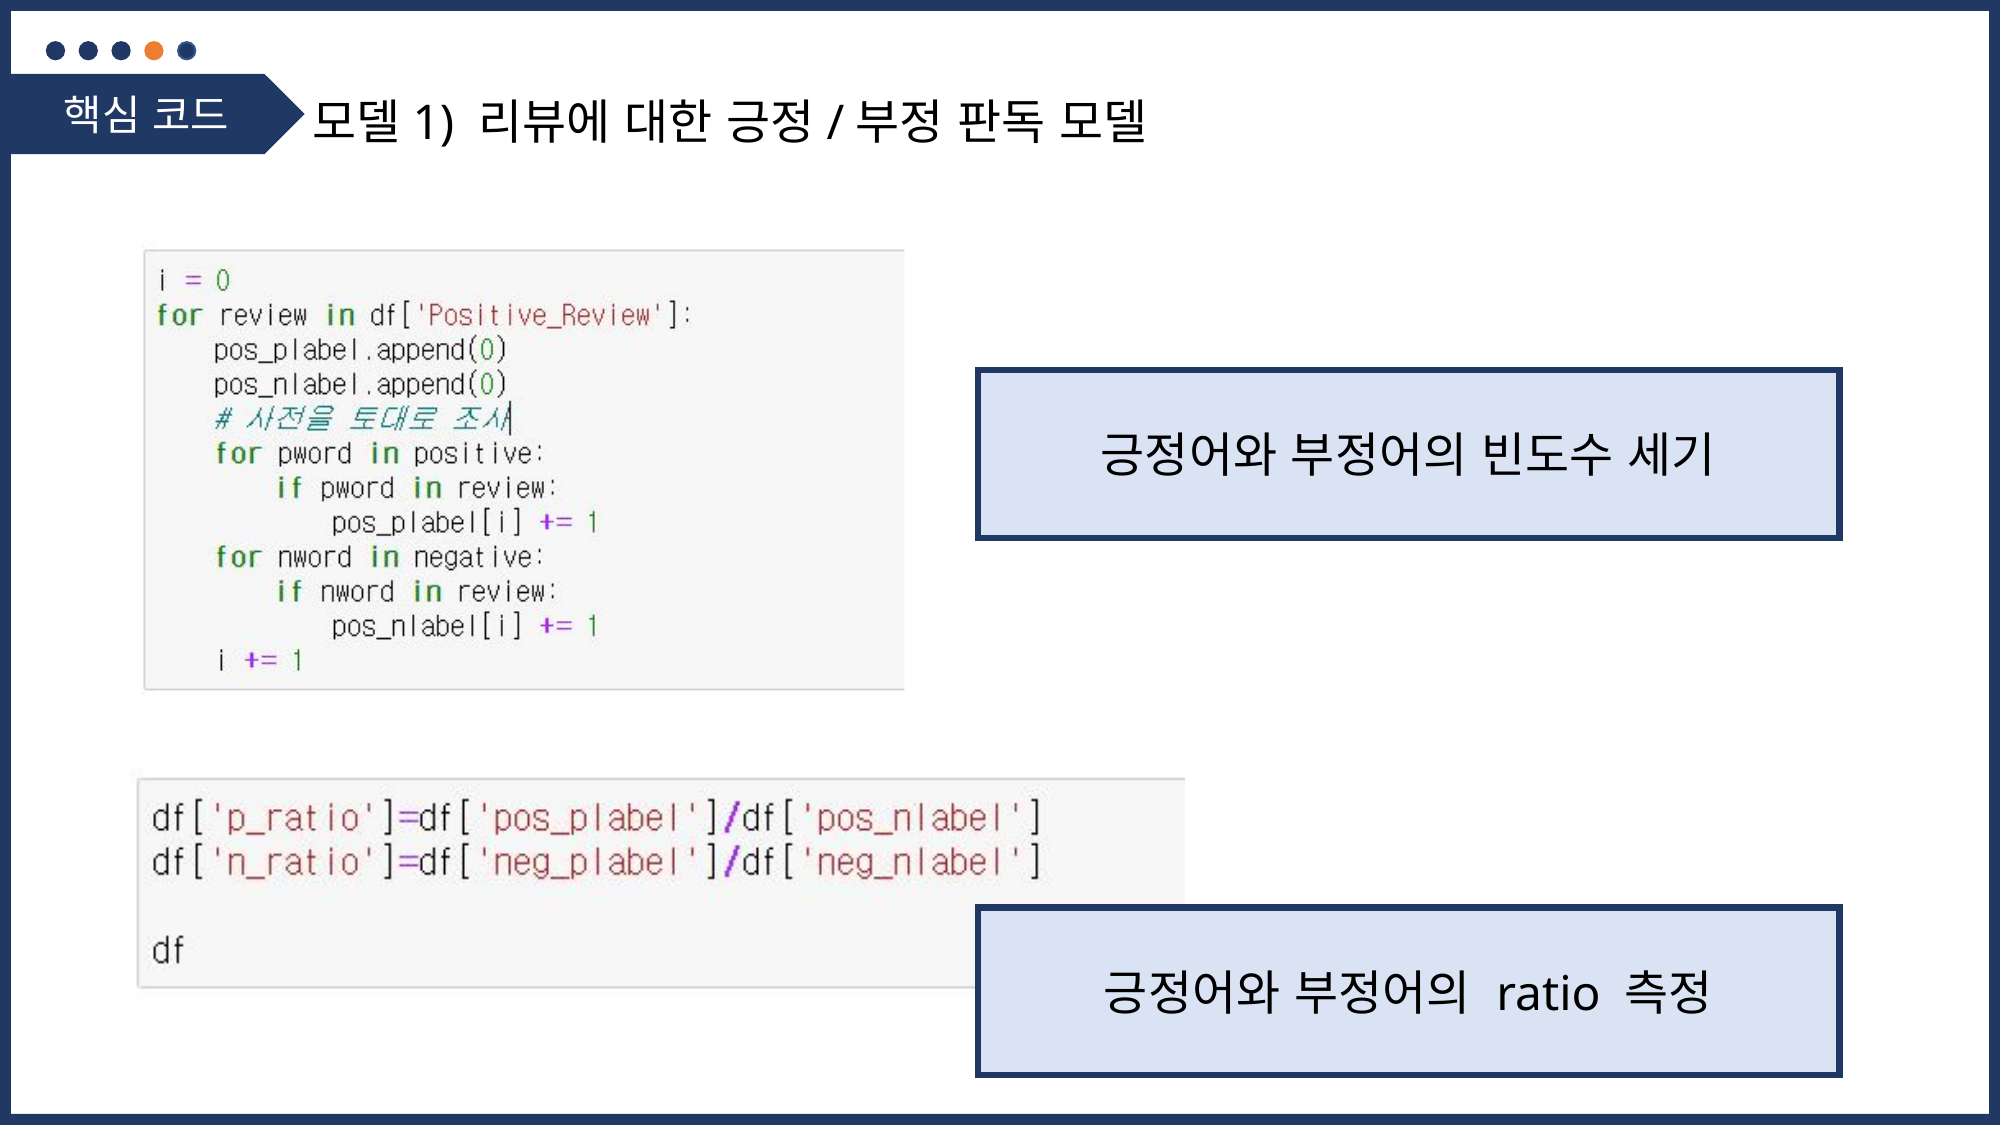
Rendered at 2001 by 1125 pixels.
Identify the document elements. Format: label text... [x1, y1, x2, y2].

text_box [977, 907, 1840, 1076]
text_box [111, 41, 131, 61]
text_box 긍정어와 부정어의 빈도수 세기 [1010, 417, 1808, 490]
text_box 긍정어와 부정어의 ratio 측정 [1010, 954, 1808, 1028]
text_box [12, 73, 297, 155]
text_box [177, 41, 197, 61]
text_box [144, 41, 164, 61]
text_box [45, 41, 66, 61]
text_box [977, 369, 1840, 539]
picture [129, 240, 905, 694]
text_box 핵심 코드 [48, 81, 255, 146]
text_box 모델1) 리뷰에 대한 긍정/부정 판독 모델 [297, 83, 1200, 157]
picture [129, 768, 1185, 1000]
text_box [0, 0, 2000, 1125]
text_box [78, 41, 98, 61]
